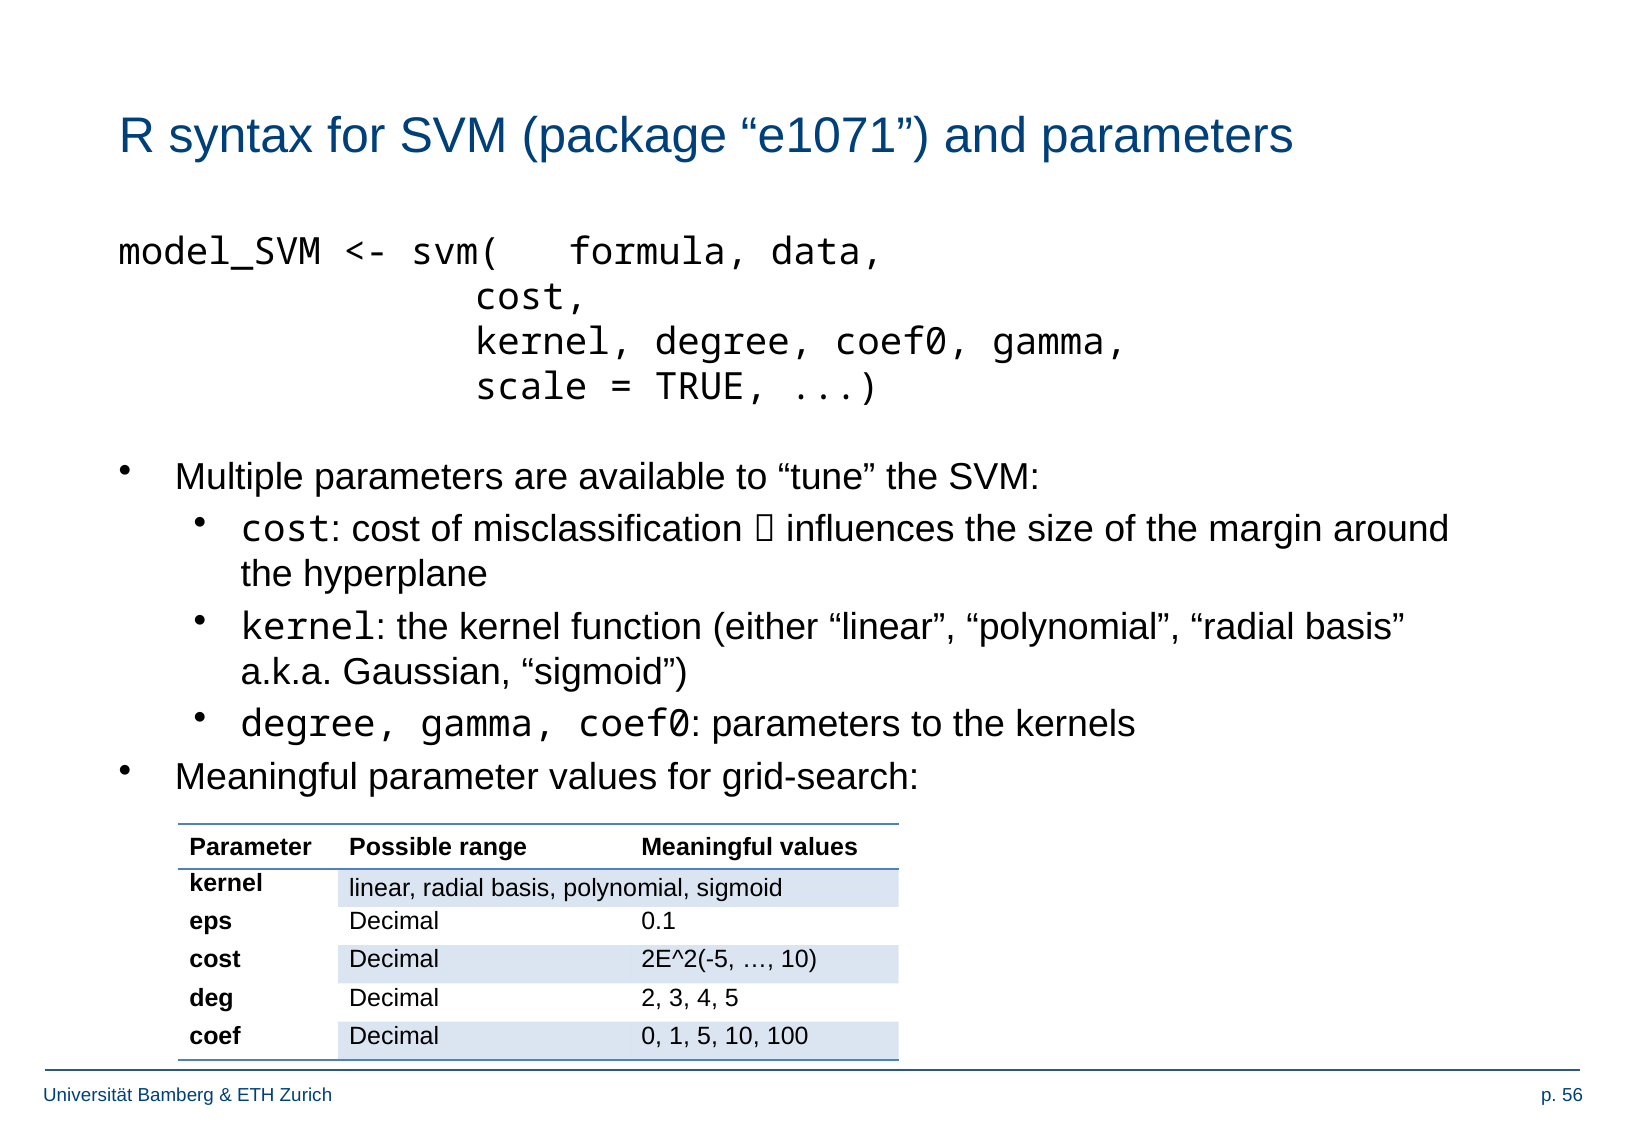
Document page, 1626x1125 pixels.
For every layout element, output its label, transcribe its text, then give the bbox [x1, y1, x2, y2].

table_cell coef [178, 1022, 338, 1059]
table_cell kernel [178, 870, 338, 907]
table_cell 0.1 [630, 907, 899, 945]
table_header Possible range [338, 825, 630, 868]
table_cell 0, 1, 5, 10, 100 [630, 1022, 899, 1059]
table_cell Decimal [338, 1022, 630, 1059]
table_cell deg [178, 983, 338, 1022]
table_cell 2, 3, 4, 5 [630, 983, 899, 1022]
table_header Parameter [178, 825, 338, 868]
table_cell linear, radial basis, polynomial, sigmoid [338, 870, 899, 907]
table_header Meaningful values [630, 825, 899, 868]
table_cell Decimal [338, 907, 630, 945]
text_box model_SVM <- svm( formula, data, cost, kernel, degree, coef0, gamma, scale = TRUE, ...) [103, 219, 1522, 415]
table_cell eps [178, 907, 338, 945]
table_cell Decimal [338, 945, 630, 983]
table_cell Decimal [338, 983, 630, 1022]
list Multiple parameters are available to “tune” the SVM: cost: cost of misclassification  influences the size of the margin around the hyperplane kernel: the kernel function (either “linear”, “polynomial”, “radial basis” a.k.a. Gaussian, “sigmoid”) degree, gamma, coef0: parameters to the kernels Meaningful parameter values for grid-search: [103, 444, 1477, 1047]
table_cell cost [178, 945, 338, 983]
table_cell 2E^2(-5, …, 10) [630, 945, 899, 983]
title R syntax for SVM (package “e1071”) and parameters [103, 44, 1415, 219]
